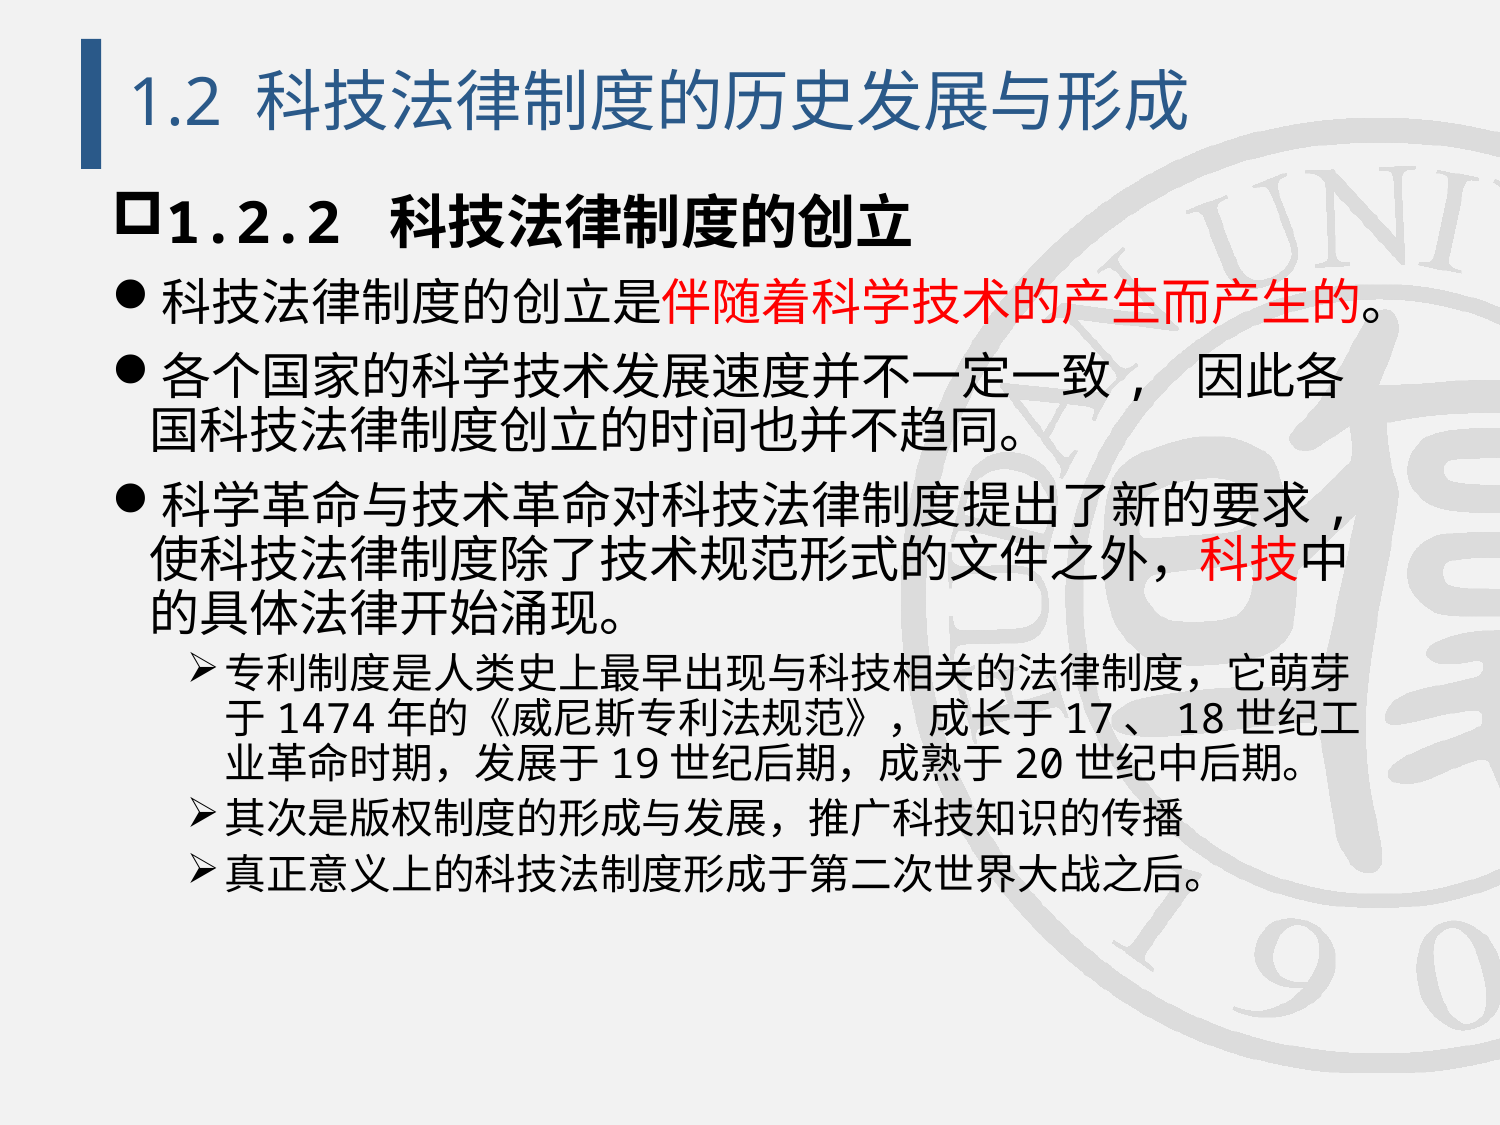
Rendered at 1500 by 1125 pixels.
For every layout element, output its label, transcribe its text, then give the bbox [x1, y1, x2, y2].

title 1.2 科技法律制度的历史发展与形成 [113, 49, 1387, 159]
list 1.2.2 科技法律制度的创立 科技法律制度的创立是伴随着科学技术的产生而产生的。 各个国家的科学技术发展速度并不一定一致, 因此各国科技法律制度创立的时间也并不趋同。 科学革命与技术革命对科技法律制度提出了新的要求, 使科技法律制度除了技术规范形式的文件之外，科技中的具体法律开始涌现。 专利制度是人类史上最早出现与科技相关的法律制度，它萌芽于1474年的《威尼斯专利法规范》，成长于17、18世纪工业革命时期，发展于19世纪后期，成熟于20世纪中后期。 其次是版权制度的形成与发展，推广科技知识的传播 真正意义上的科技法制度形成于第二次世界大战之后。 [96, 185, 1387, 1014]
